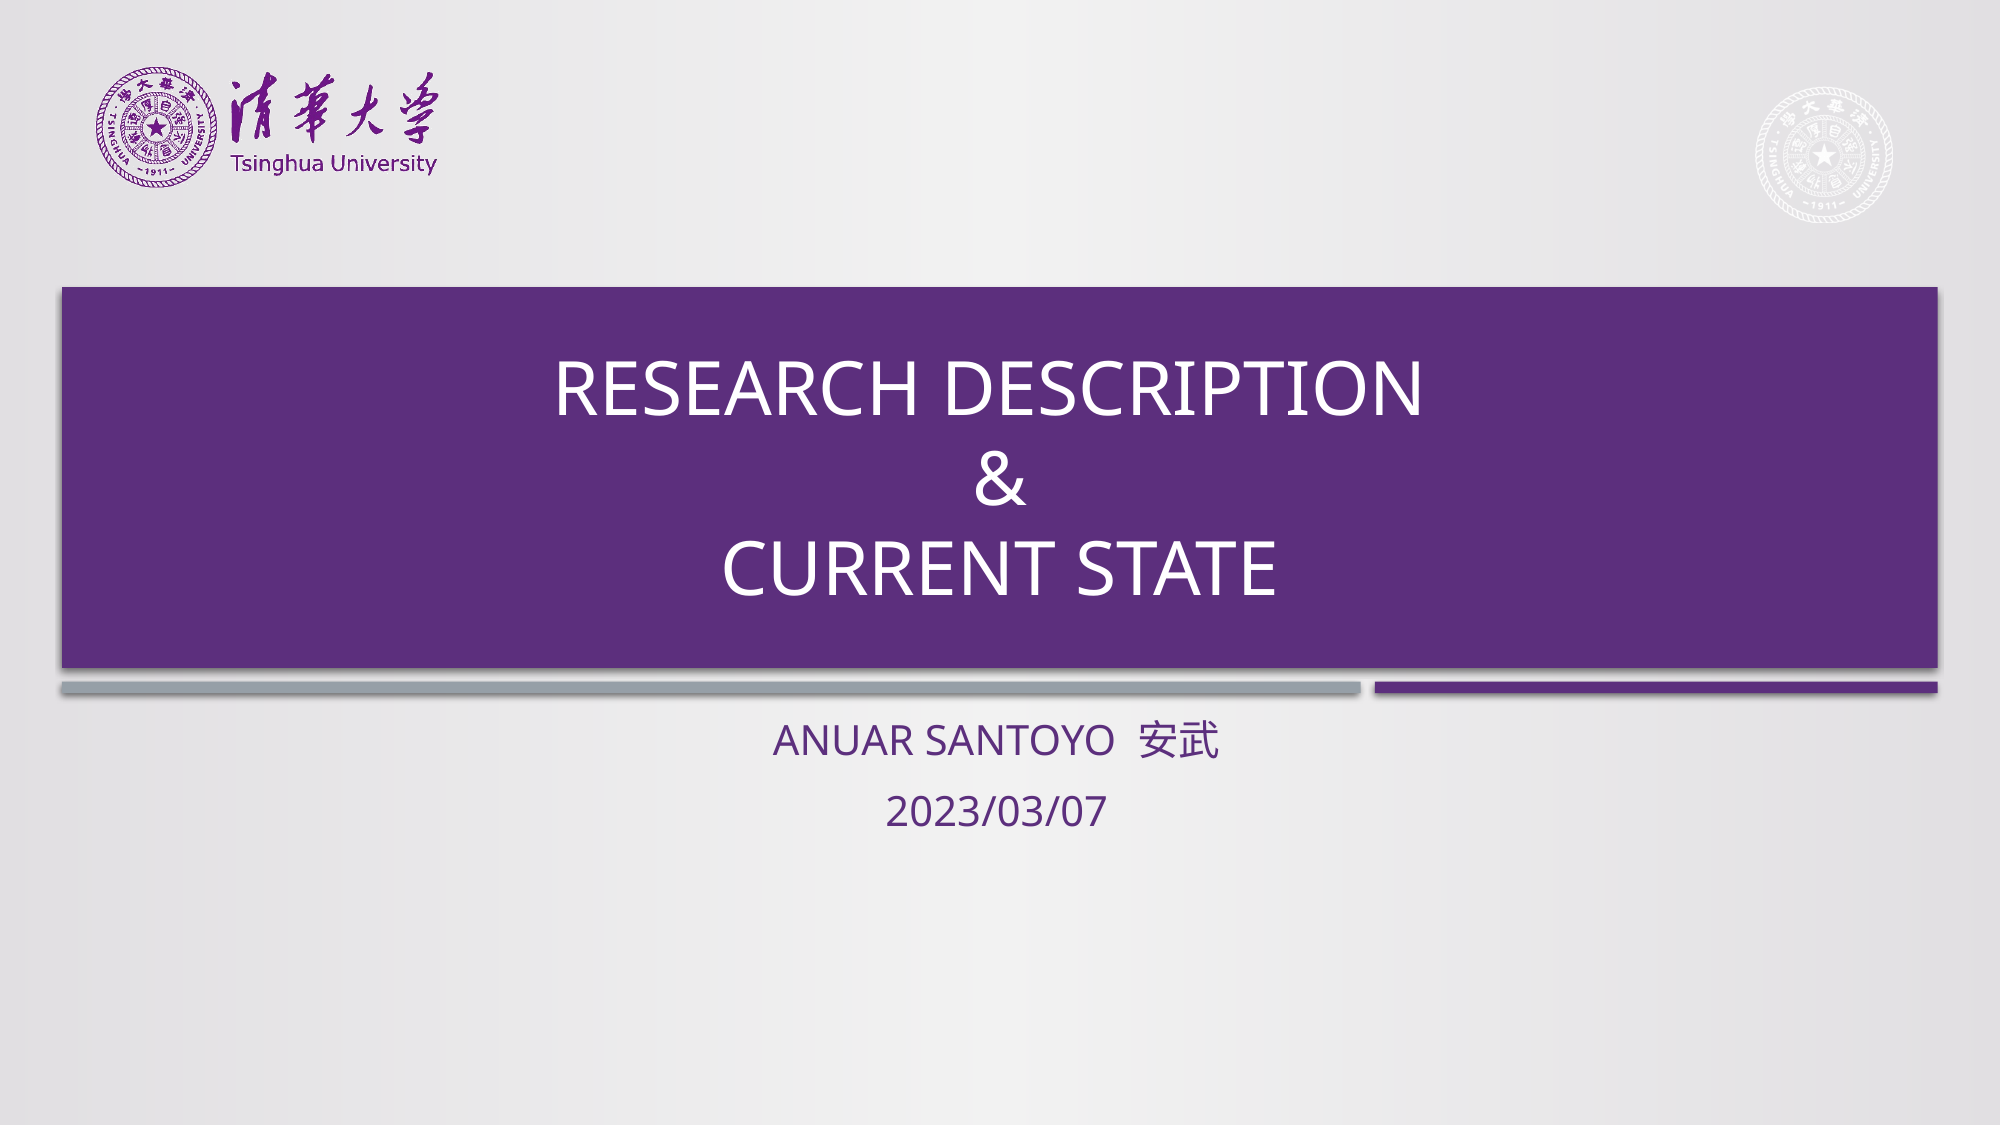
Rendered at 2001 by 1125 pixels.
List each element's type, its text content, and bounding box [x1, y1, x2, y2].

picture [58, 40, 476, 217]
subtitle Anuar santoyo 安武 2023/03/07 [95, 713, 1899, 934]
title Research description & current state [98, 315, 1902, 637]
